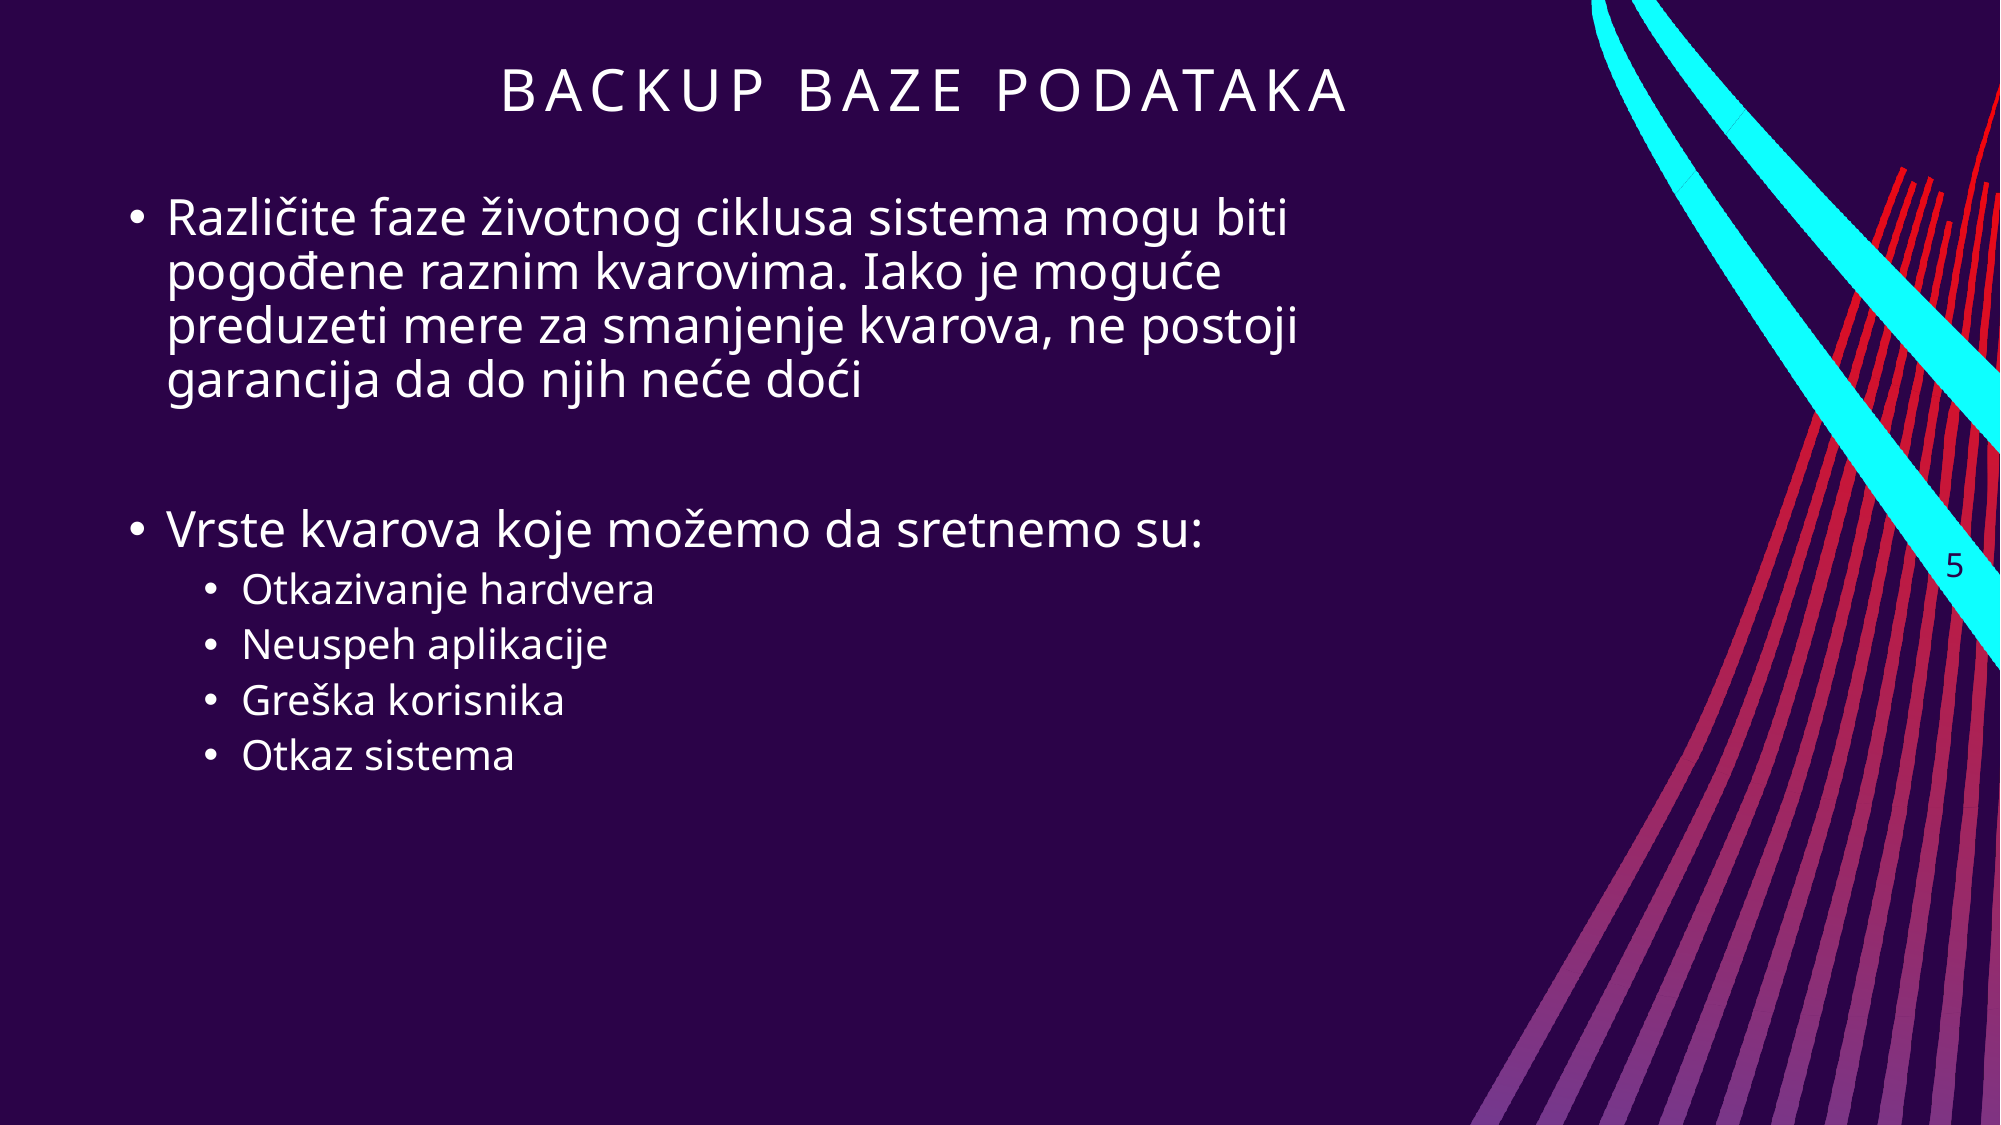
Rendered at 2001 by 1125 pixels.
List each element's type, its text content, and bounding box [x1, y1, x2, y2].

list Različite faze životnog ciklusa sistema mogu biti pogođene raznim kvarovima. Iako je moguće preduzeti mere za smanjenje kvarova, ne postoji garancija da do njih neće doći Vrste kvarova koje možemo da sretnemo su: Otkazivanje hardvera Neuspeh aplikacije Greška korisnika Otkaz sistema [113, 185, 1370, 1017]
picture [0, 0, 2000, 1125]
slide_number 5 [1889, 519, 1980, 615]
title Backup baze podataka [359, 53, 1496, 167]
